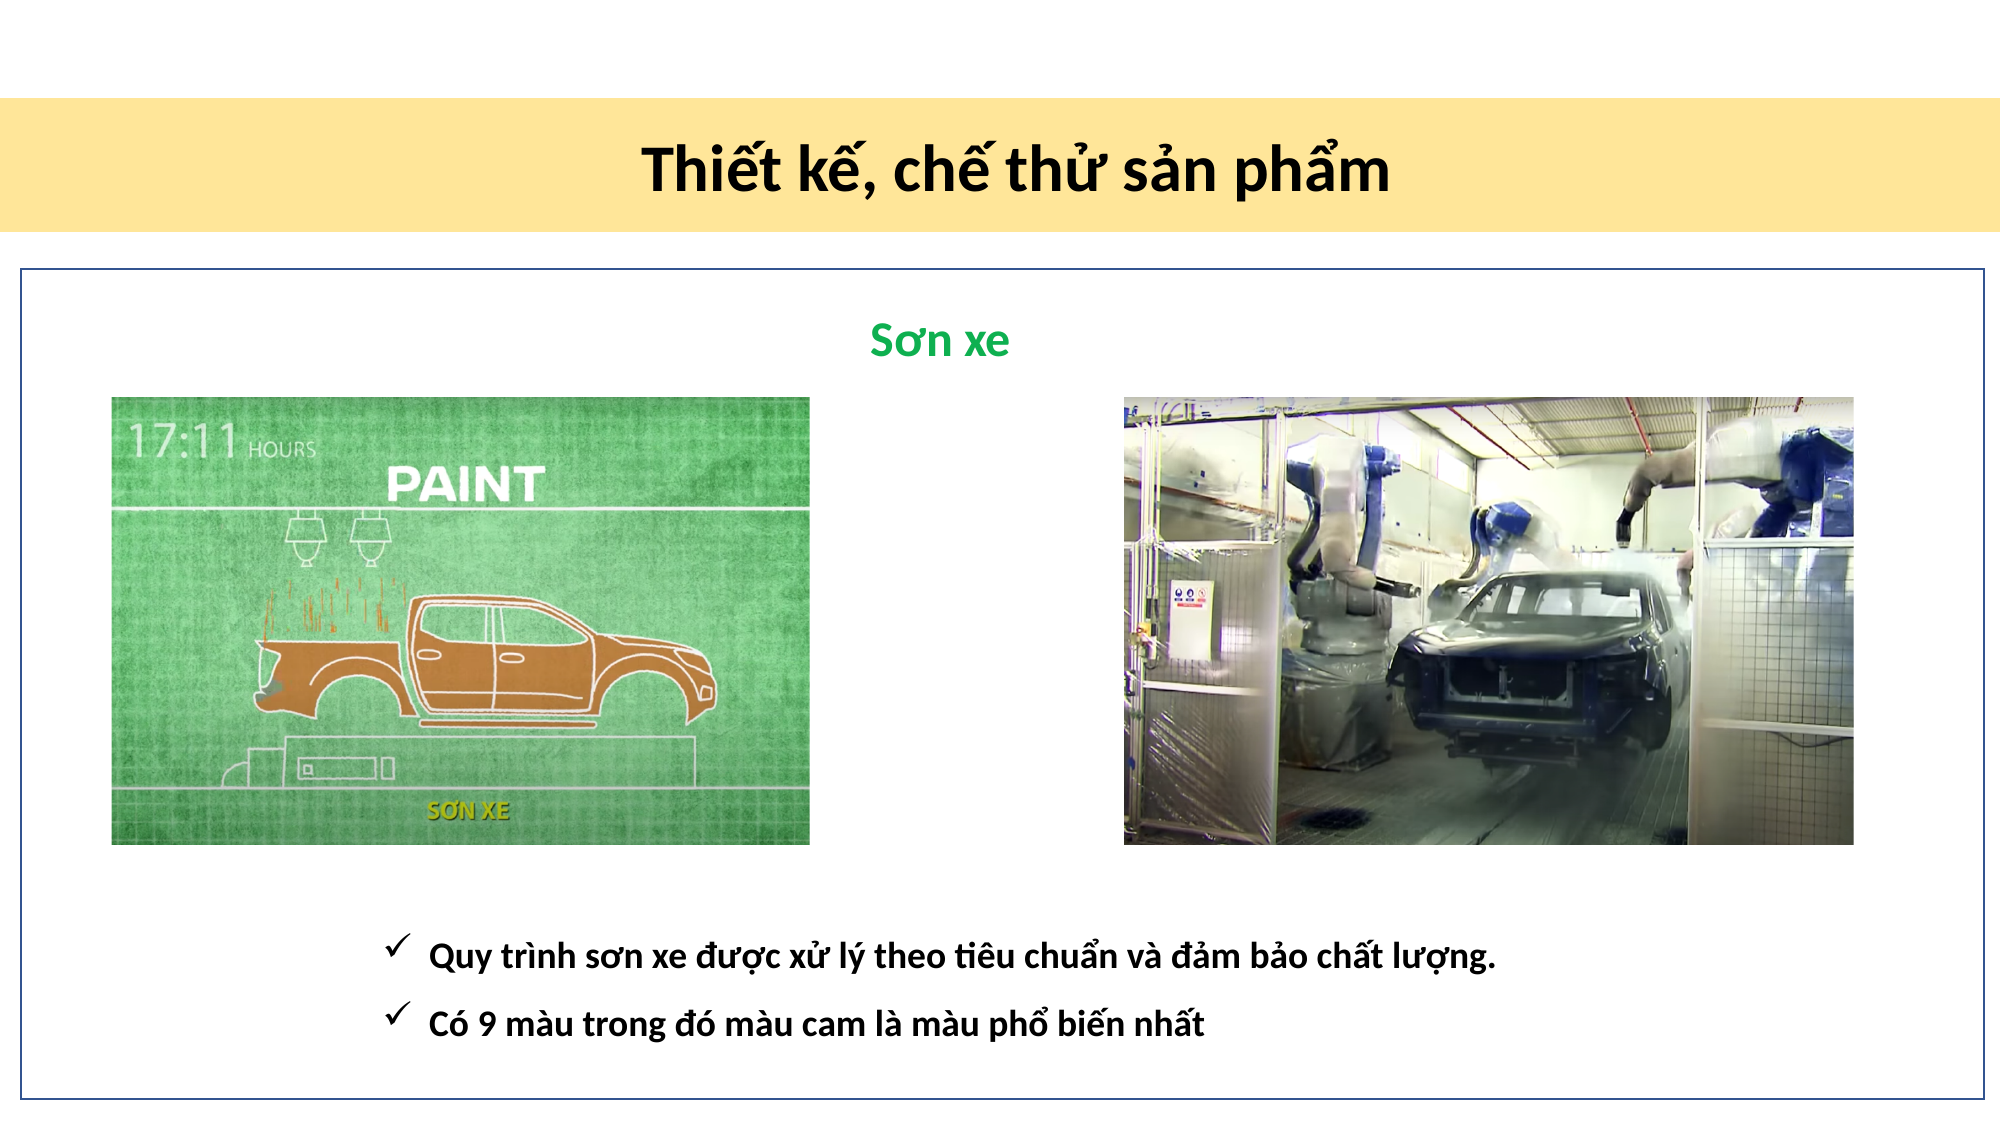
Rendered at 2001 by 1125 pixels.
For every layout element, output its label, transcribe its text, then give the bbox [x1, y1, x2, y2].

picture [1124, 397, 1854, 845]
text_box Sơn xe [856, 269, 1058, 374]
picture [111, 397, 810, 845]
text_box Quy trình sơn xe được xử lý theo tiêu chuẩn và đảm bảo chất lượng. Có 9 màu trong đó màu cam là màu phổ biến nhất [367, 901, 1546, 1052]
text_box [20, 268, 1985, 1100]
text_box Thiết kế, chế thử sản phẩm [626, 117, 1426, 212]
text_box [0, 96, 2000, 234]
